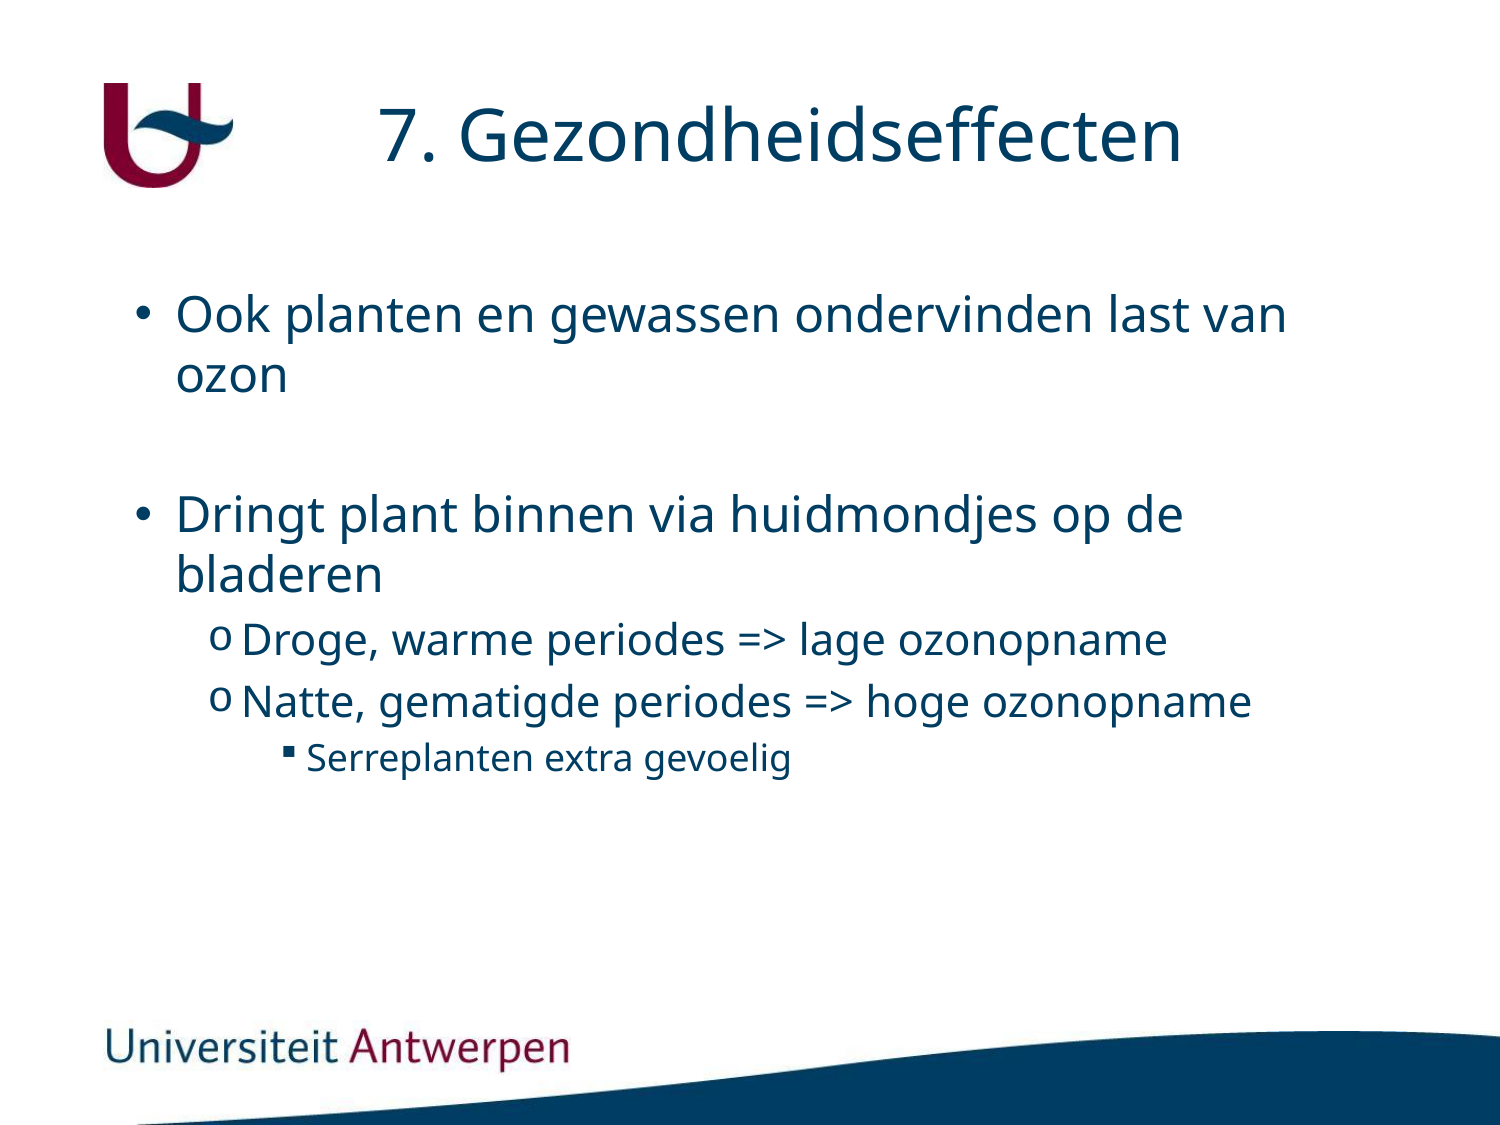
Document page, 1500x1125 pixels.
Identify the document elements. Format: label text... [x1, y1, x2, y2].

list Ook planten en gewassen ondervinden last van ozon Dringt plant binnen via huidmondjes op de bladeren Droge, warme periodes => lage ozonopname Natte, gematigde periodes => hoge ozonopname Serreplanten extra gevoelig [103, 267, 1395, 979]
picture [103, 1020, 1500, 1125]
text_box 7. Gezondheidseffecten [135, 80, 1427, 185]
picture [103, 83, 234, 188]
